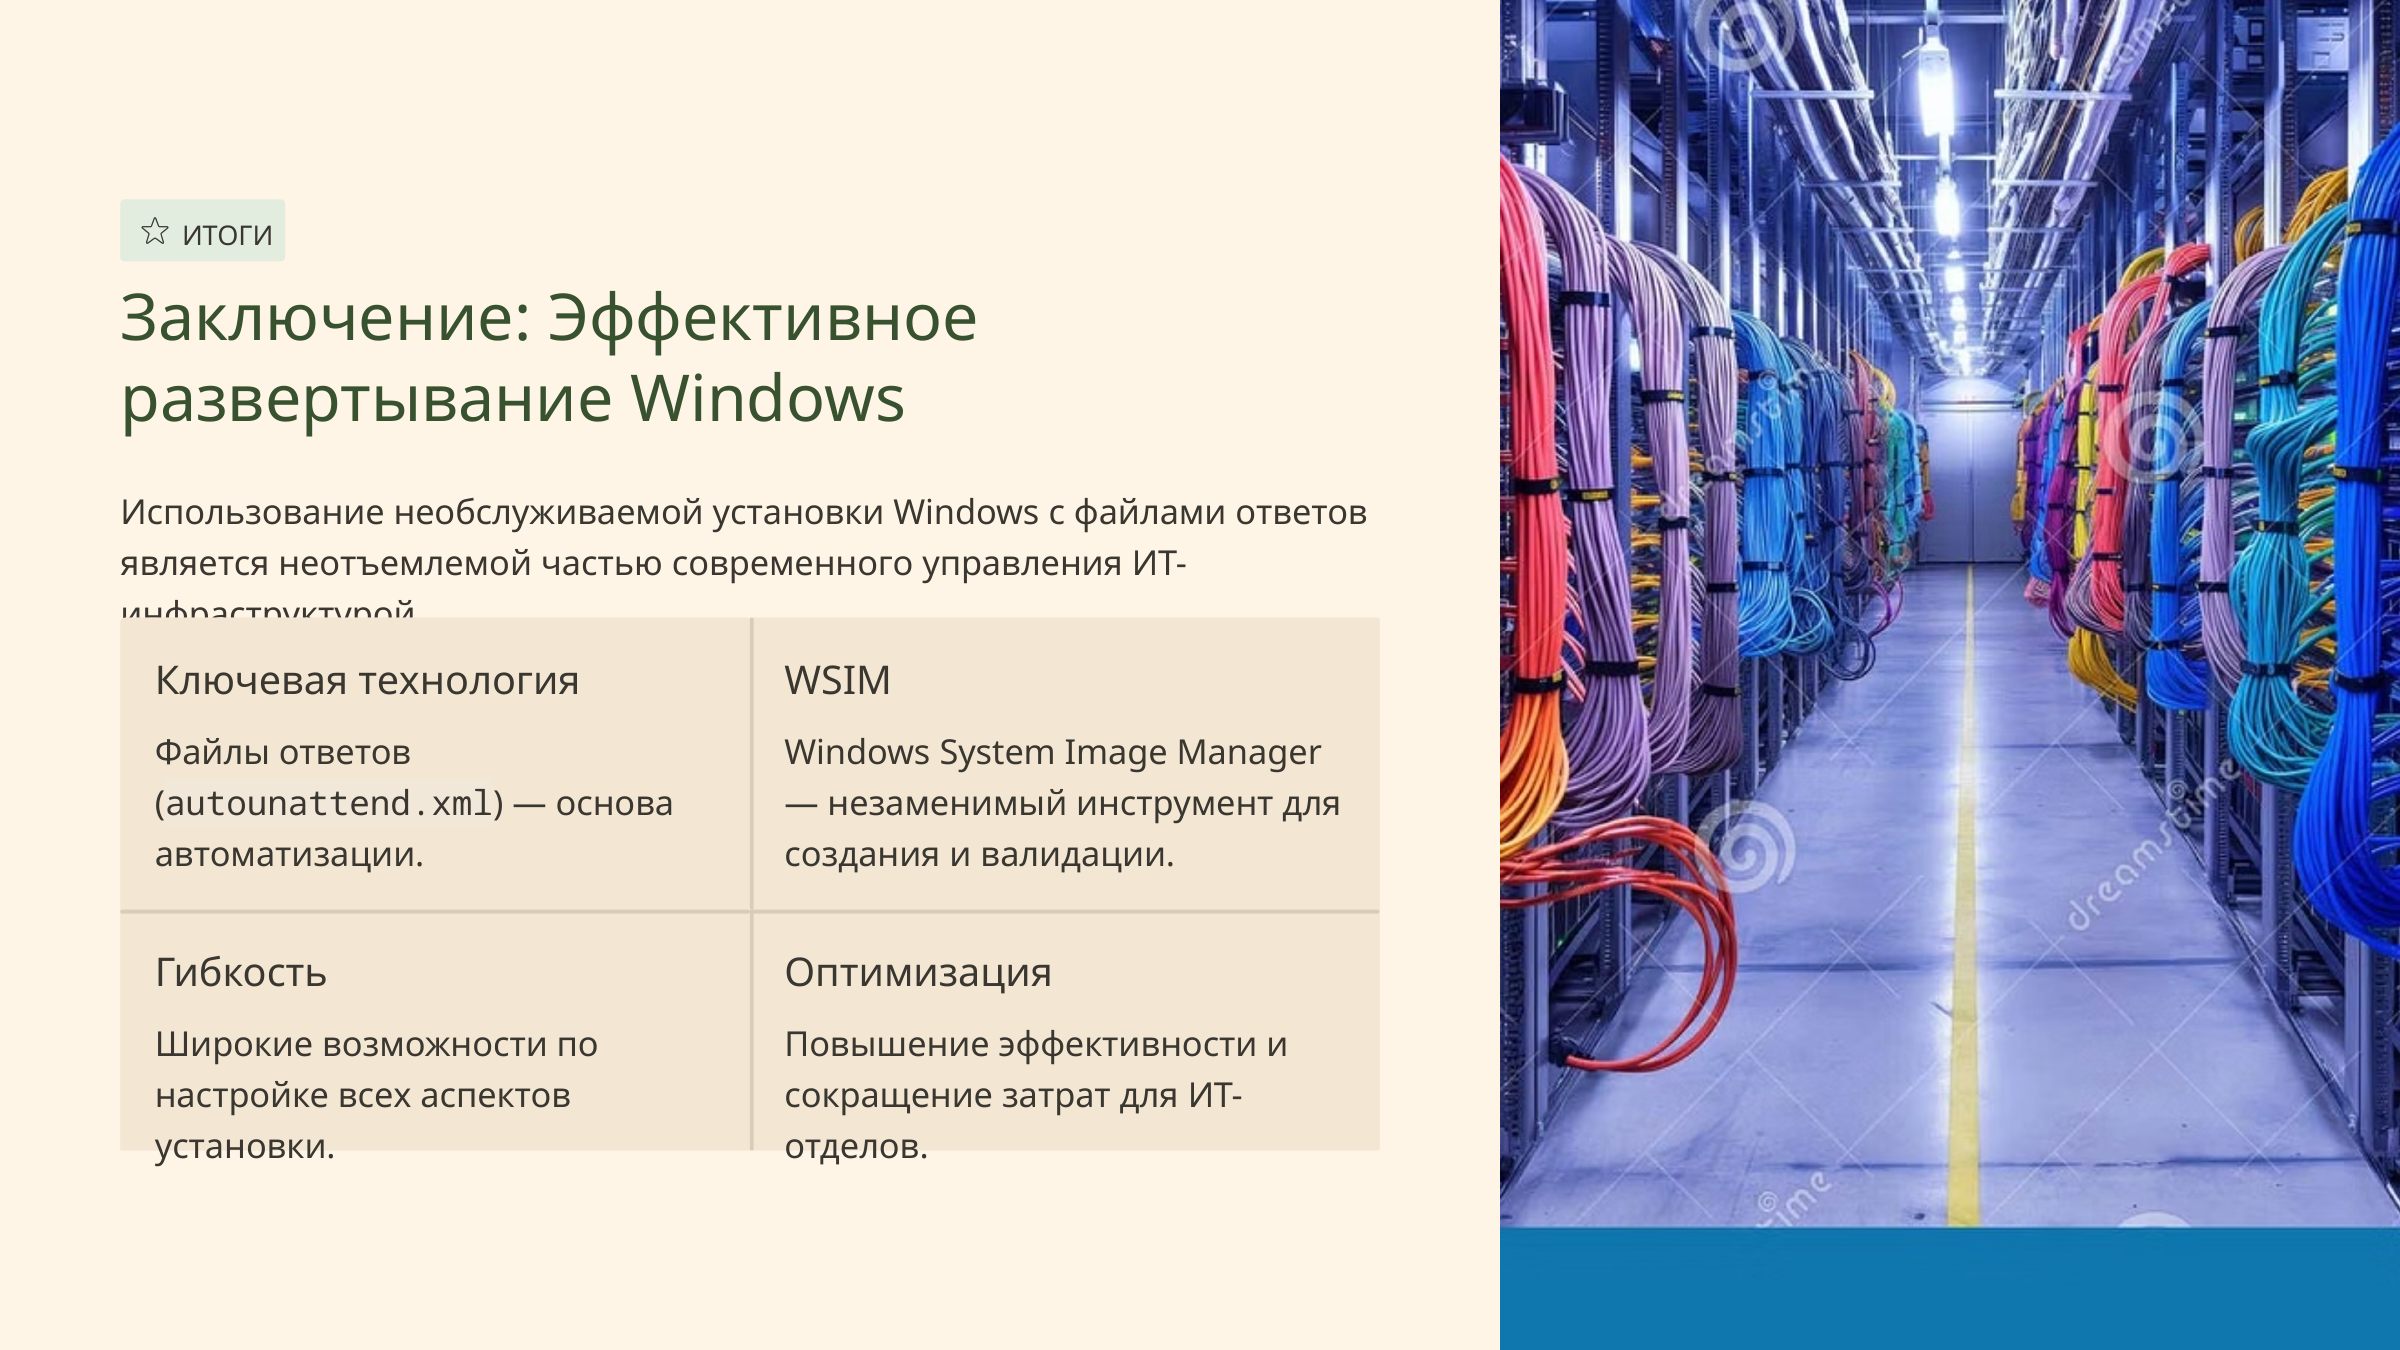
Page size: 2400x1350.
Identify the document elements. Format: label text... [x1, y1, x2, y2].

text_box Гибкость [154, 944, 560, 995]
text_box [753, 617, 1380, 909]
text_box [753, 913, 1380, 1151]
text_box Ключевая технология [154, 651, 584, 703]
text_box WSIM [784, 651, 1189, 703]
text_box [749, 909, 1380, 914]
text_box Windows System Image Manager — незаменимый инструмент для создания и валидации. [784, 720, 1346, 876]
text_box [749, 617, 754, 909]
picture [140, 216, 169, 245]
text_box Заключение: Эффективное развертывание Windows [120, 273, 1380, 436]
text_box [749, 912, 754, 1151]
text_box [120, 914, 749, 1151]
text_box Использование необслуживаемой установки Windows с файлами ответов является неотъемлемой частью современного управления ИТ-инфраструктурой. [120, 480, 1380, 584]
text_box [120, 199, 286, 262]
text_box Повышение эффективности и сокращение затрат для ИТ-отделов. [784, 1012, 1346, 1116]
text_box [120, 909, 749, 914]
text_box Оптимизация [784, 944, 1189, 995]
picture [1499, 0, 2400, 1350]
text_box Файлы ответов (autounattend.xml) — основа автоматизации. [154, 720, 716, 827]
text_box Широкие возможности по настройке всех аспектов установки. [154, 1012, 716, 1116]
text_box [120, 617, 749, 909]
text_box ИТОГИ [182, 209, 265, 252]
